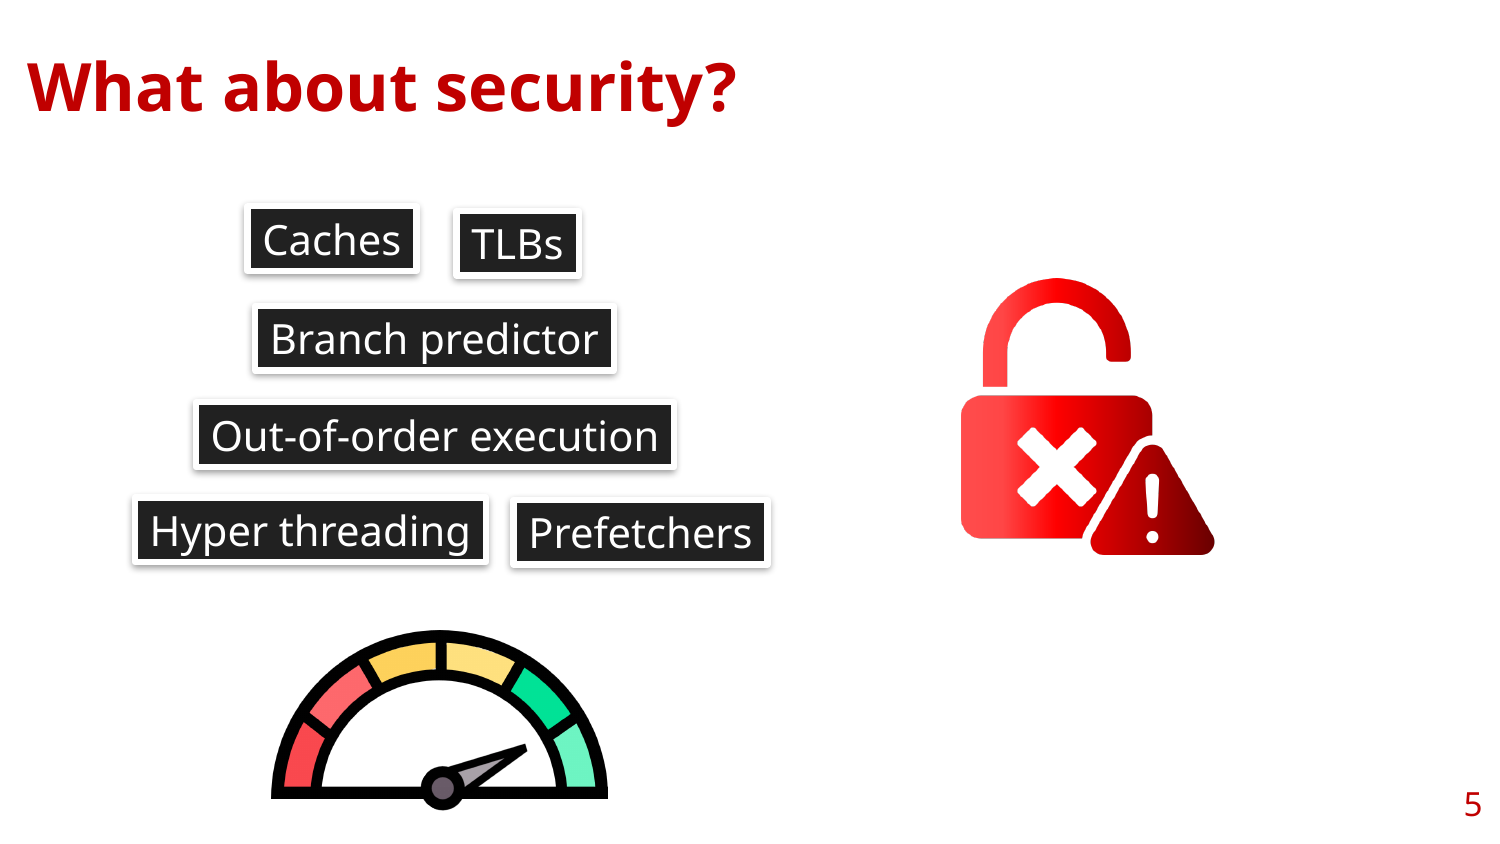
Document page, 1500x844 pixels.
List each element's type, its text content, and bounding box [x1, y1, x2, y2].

text_box Branch predictor [252, 303, 617, 374]
title What about security? [16, 33, 1414, 128]
text_box Prefetchers [510, 497, 771, 568]
text_box Hyper threading [132, 494, 489, 565]
slide_number 5 [1388, 773, 1494, 838]
text_box Caches [244, 203, 420, 274]
picture [949, 278, 1226, 555]
text_box Out-of-order execution [193, 399, 677, 470]
picture [271, 629, 608, 834]
text_box TLBs [453, 208, 582, 279]
